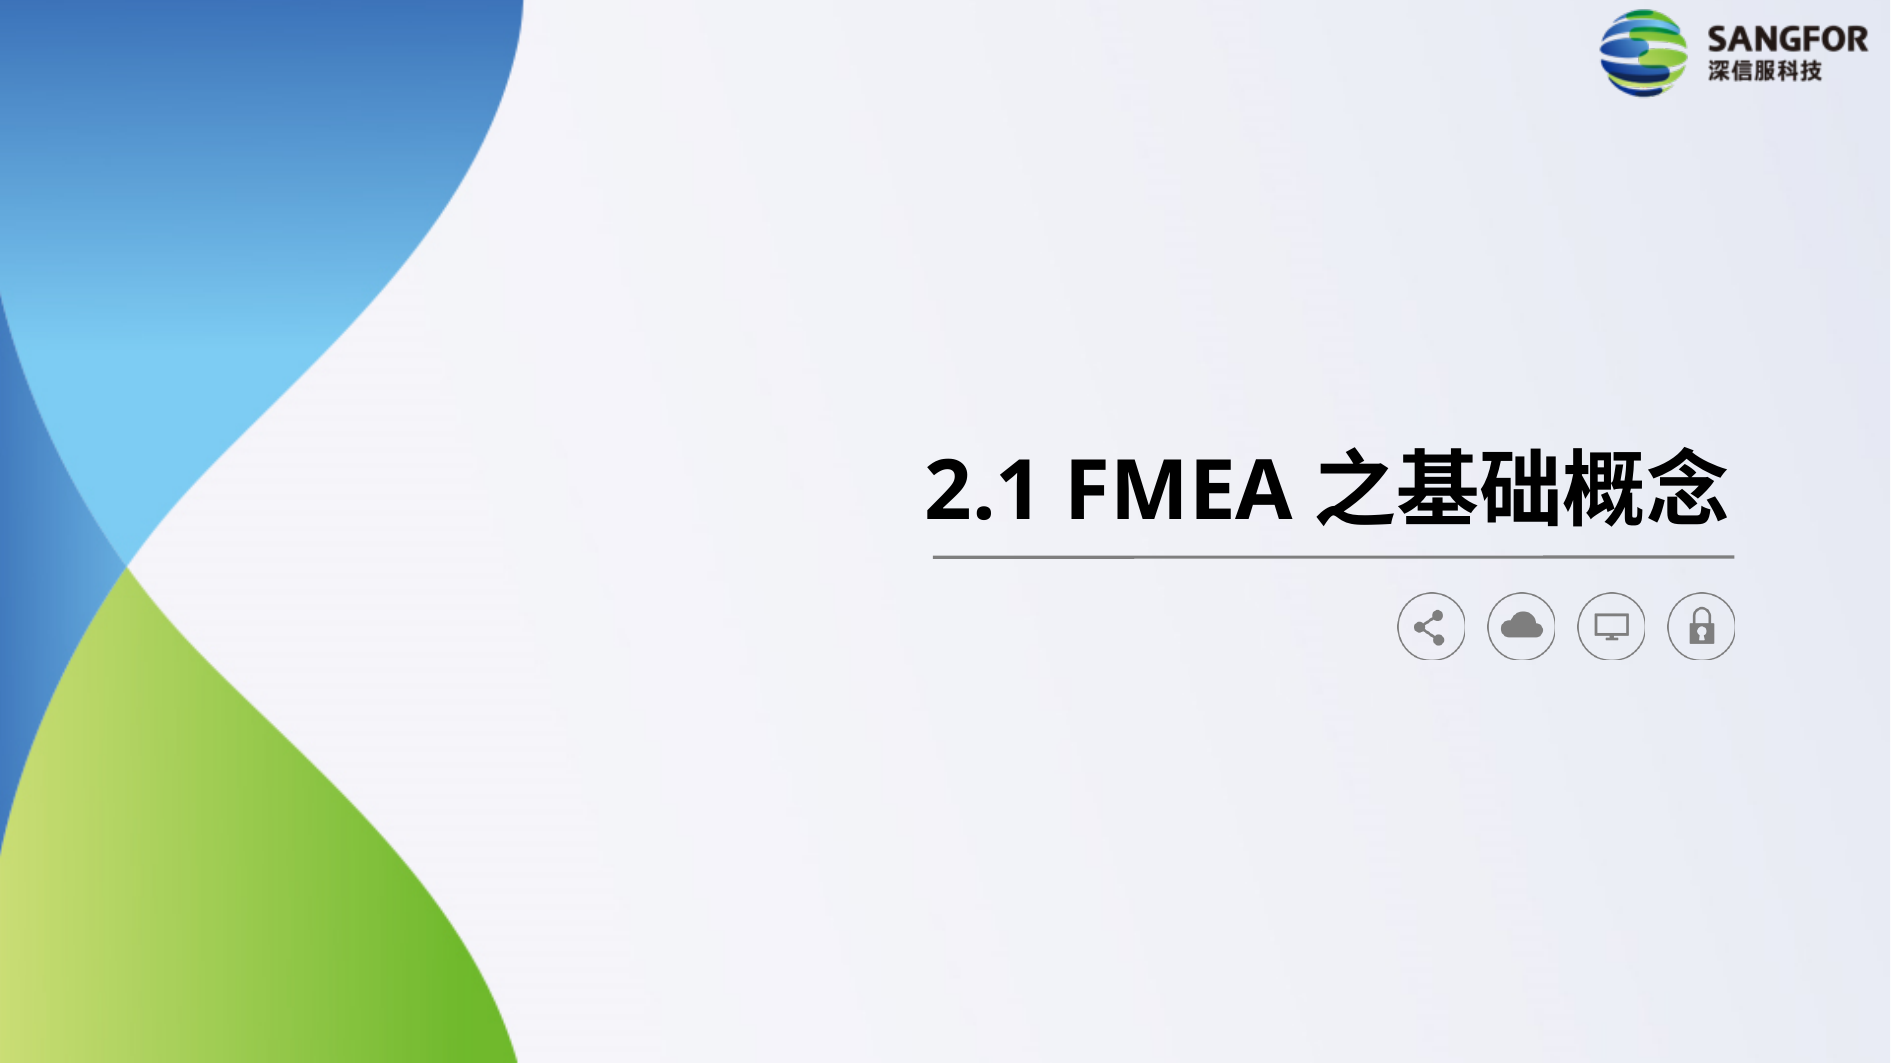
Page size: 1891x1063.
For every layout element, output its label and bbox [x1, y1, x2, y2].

text_box [1397, 592, 1735, 660]
picture [0, 0, 1891, 1063]
